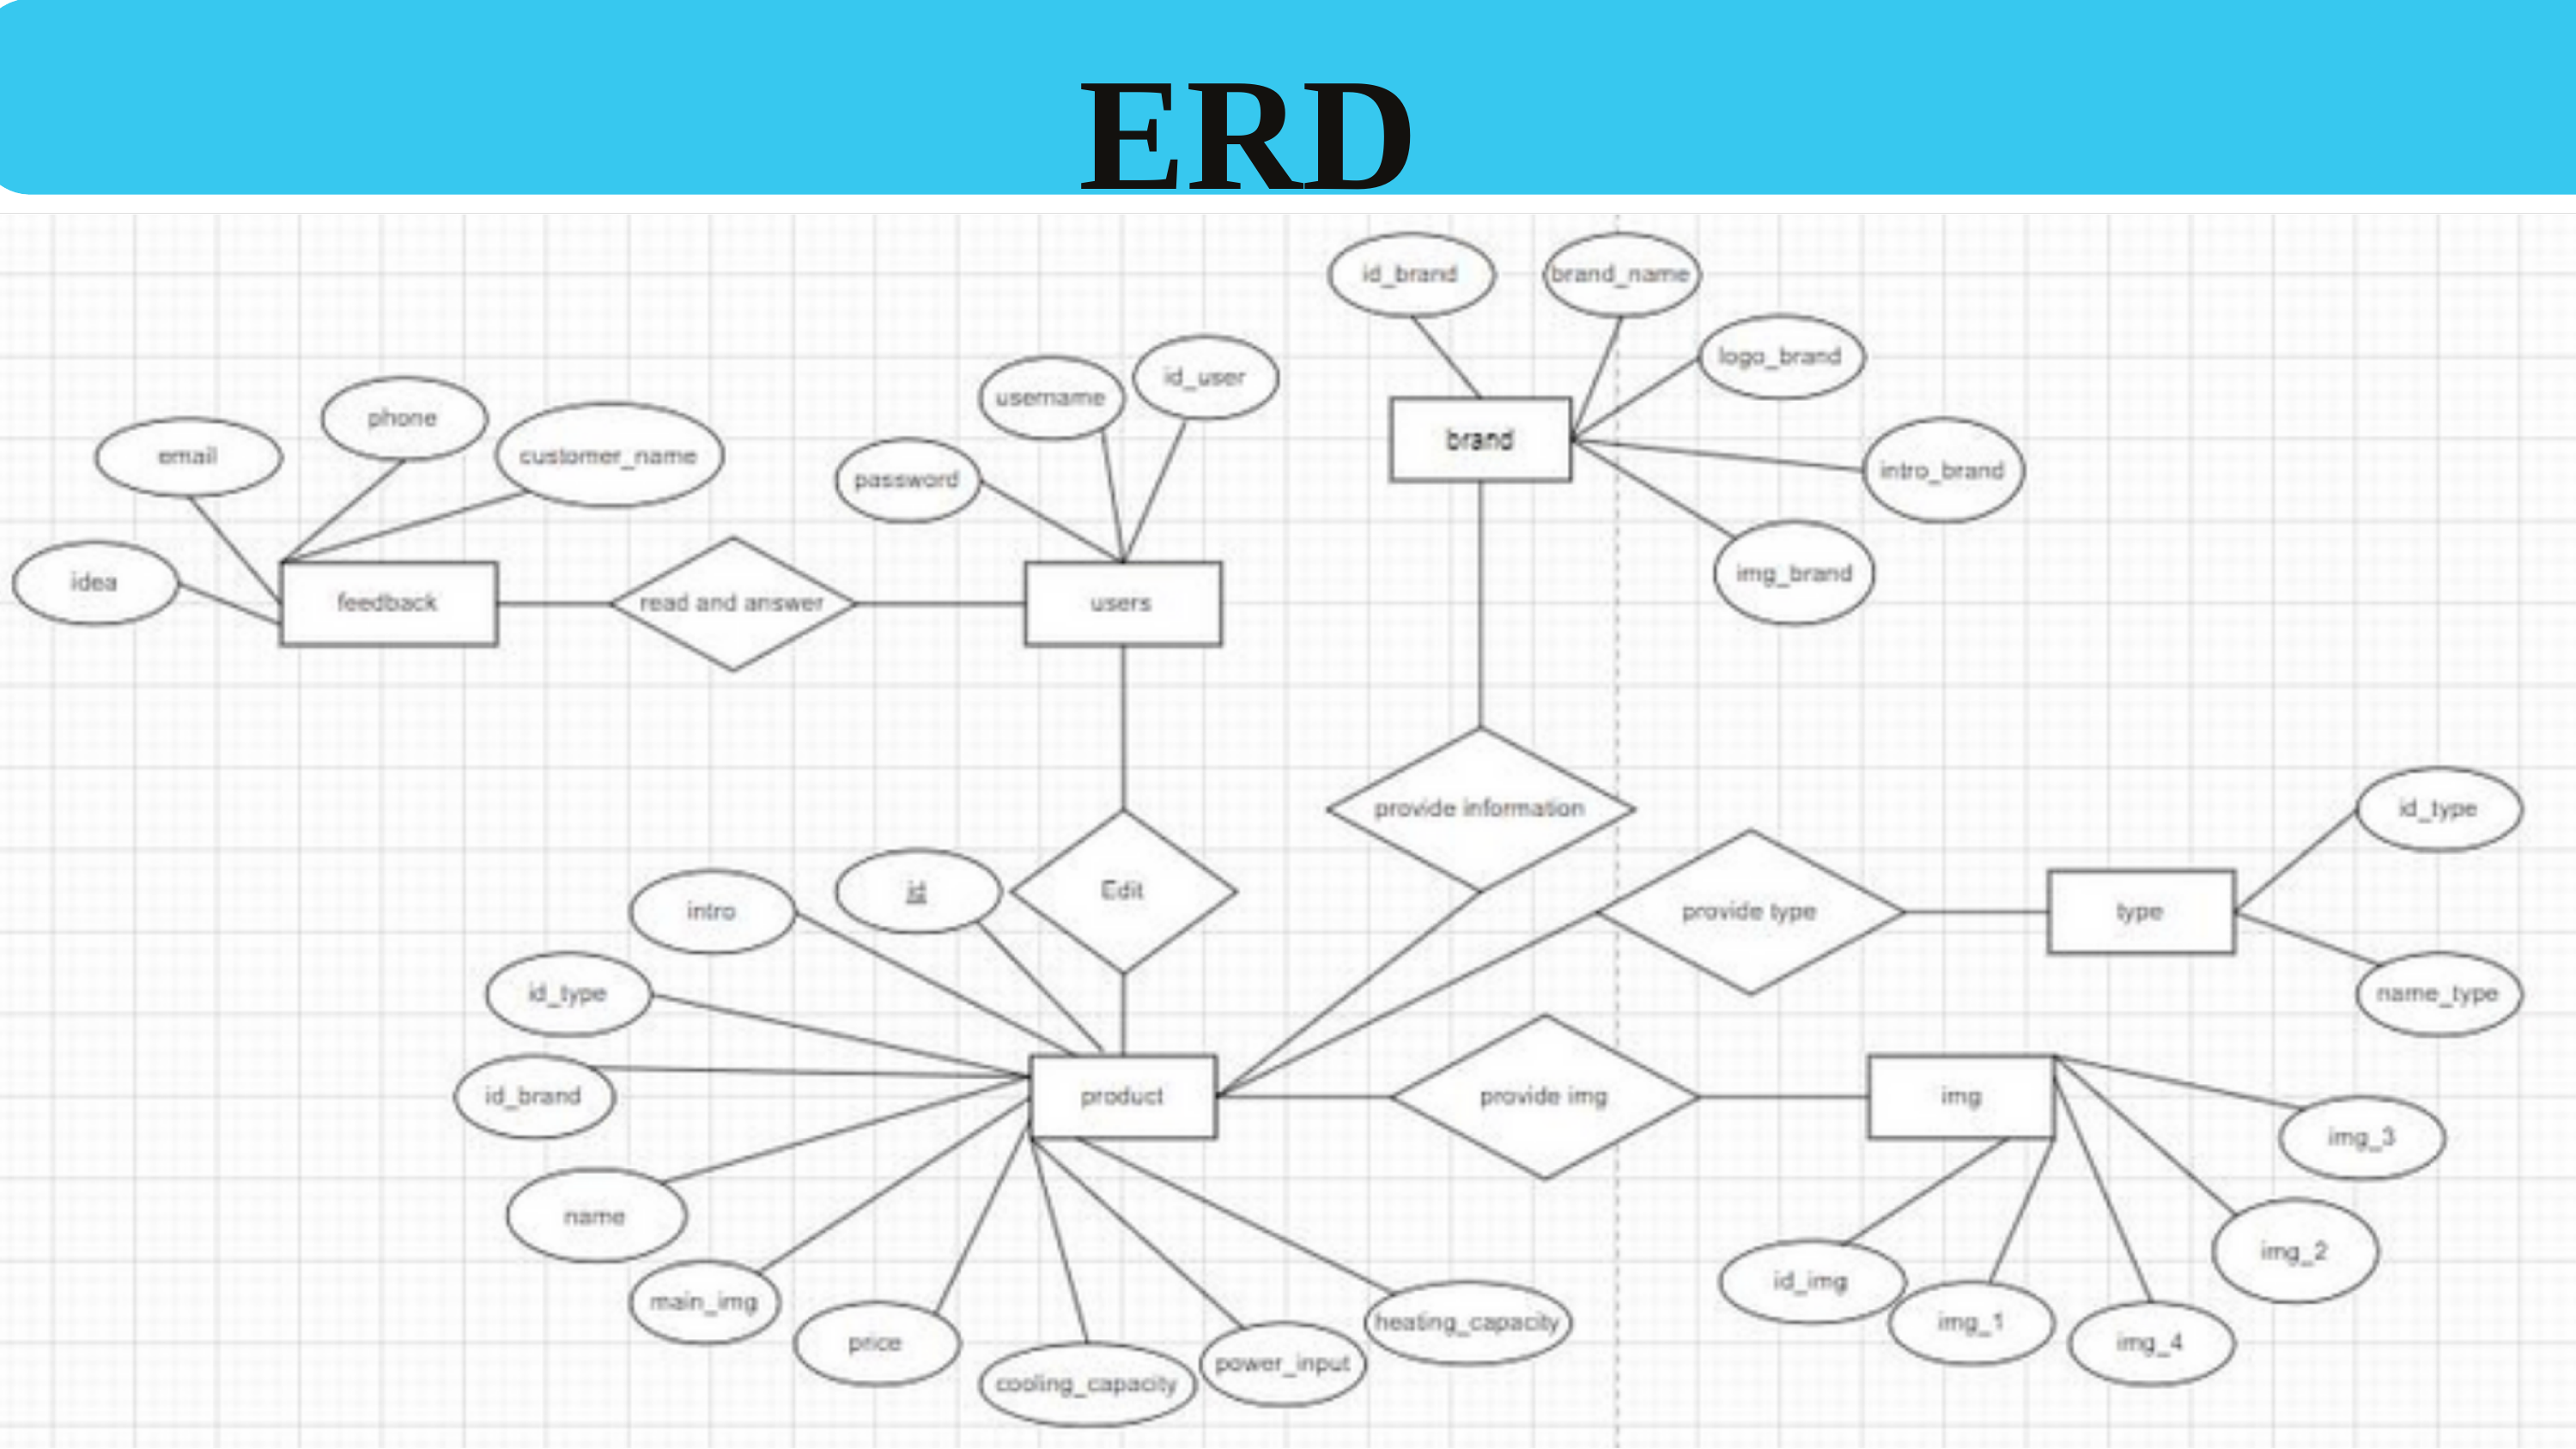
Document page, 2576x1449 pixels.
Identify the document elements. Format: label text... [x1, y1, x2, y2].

text_box [0, 0, 15, 8]
text_box [0, 185, 2576, 1449]
text_box ERD [1054, 24, 1443, 190]
text_box [0, 0, 2576, 195]
